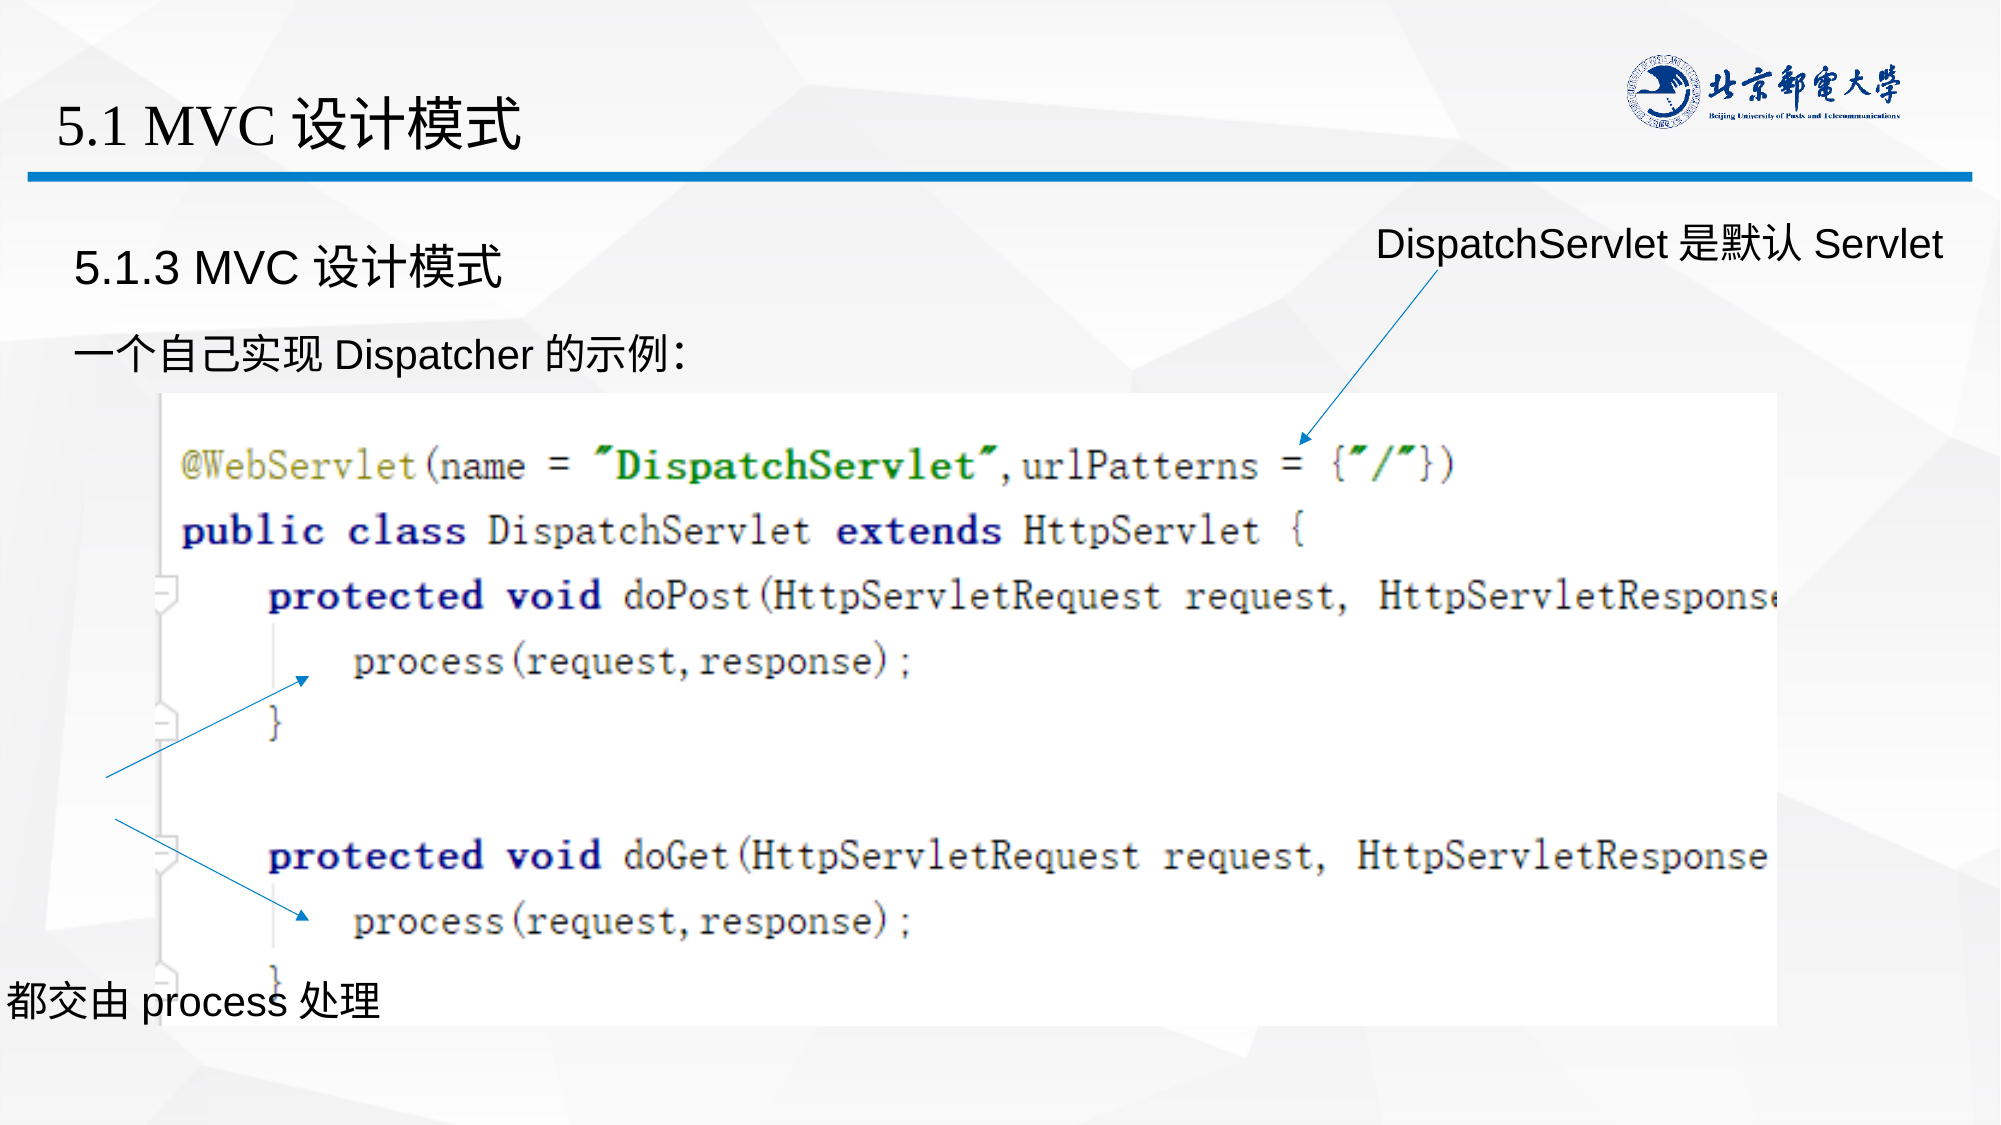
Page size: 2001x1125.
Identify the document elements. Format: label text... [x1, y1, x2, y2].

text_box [106, 676, 310, 778]
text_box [115, 819, 310, 921]
picture [0, 0, 2000, 1125]
title 5.1 MVC设计模式 [41, 52, 1188, 200]
text_box 5.1.3 MVC设计模式 一个自己实现Dispatcher的示例： [40, 200, 1796, 469]
text_box DispatchServlet是默认Servlet [1360, 209, 1959, 275]
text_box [1299, 269, 1438, 446]
text_box 都交由process处理 [0, 967, 397, 1033]
